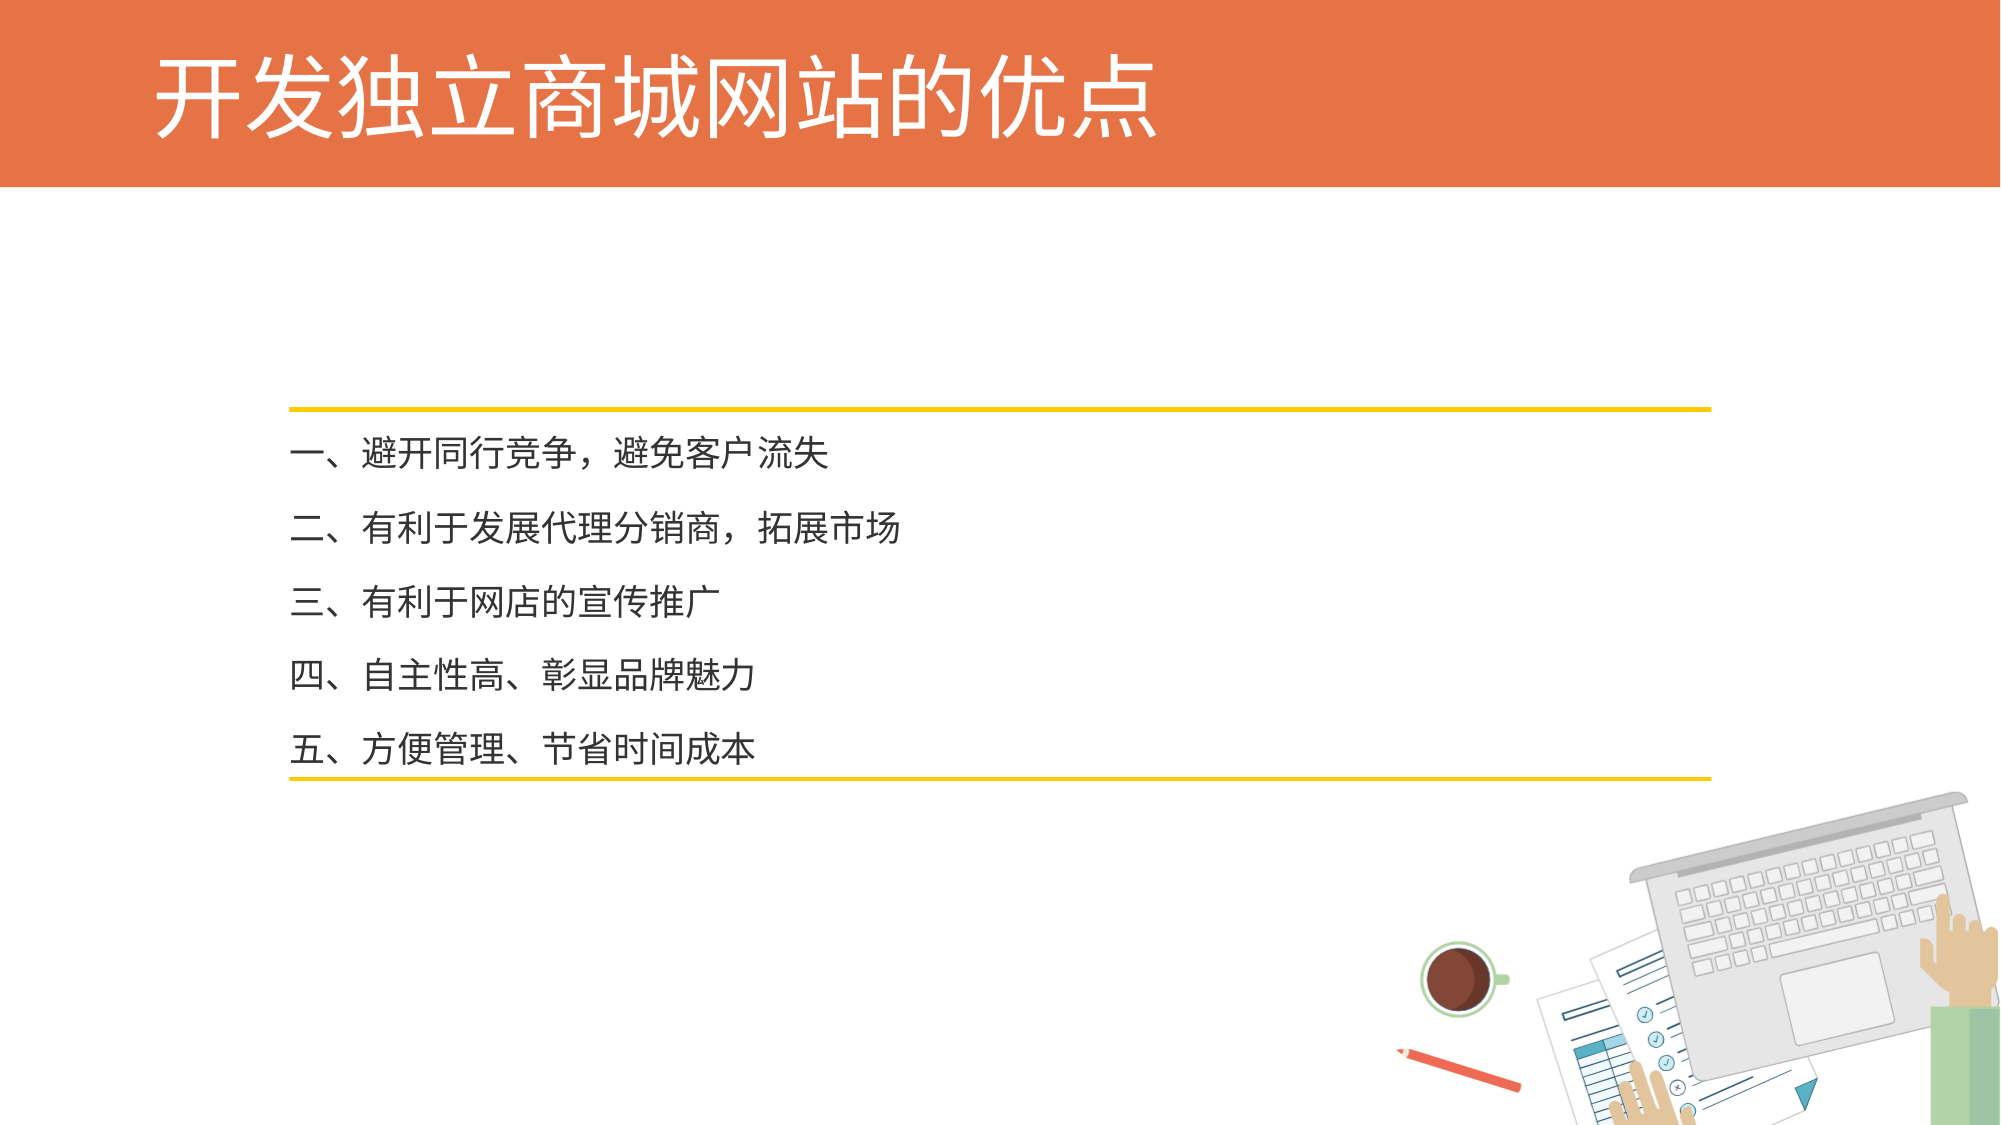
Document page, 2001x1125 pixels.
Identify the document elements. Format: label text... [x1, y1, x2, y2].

title 开发独立商城网站的优点 [137, 40, 1863, 162]
picture [0, 0, 2001, 1125]
list 一、避开同行竞争，避免客户流失 二、有利于发展代理分销商，拓展市场 三、有利于网店的宣传推广 四、自主性高、彰显品牌魅力 五、方便管理、节省时间成本 [287, 407, 1714, 781]
